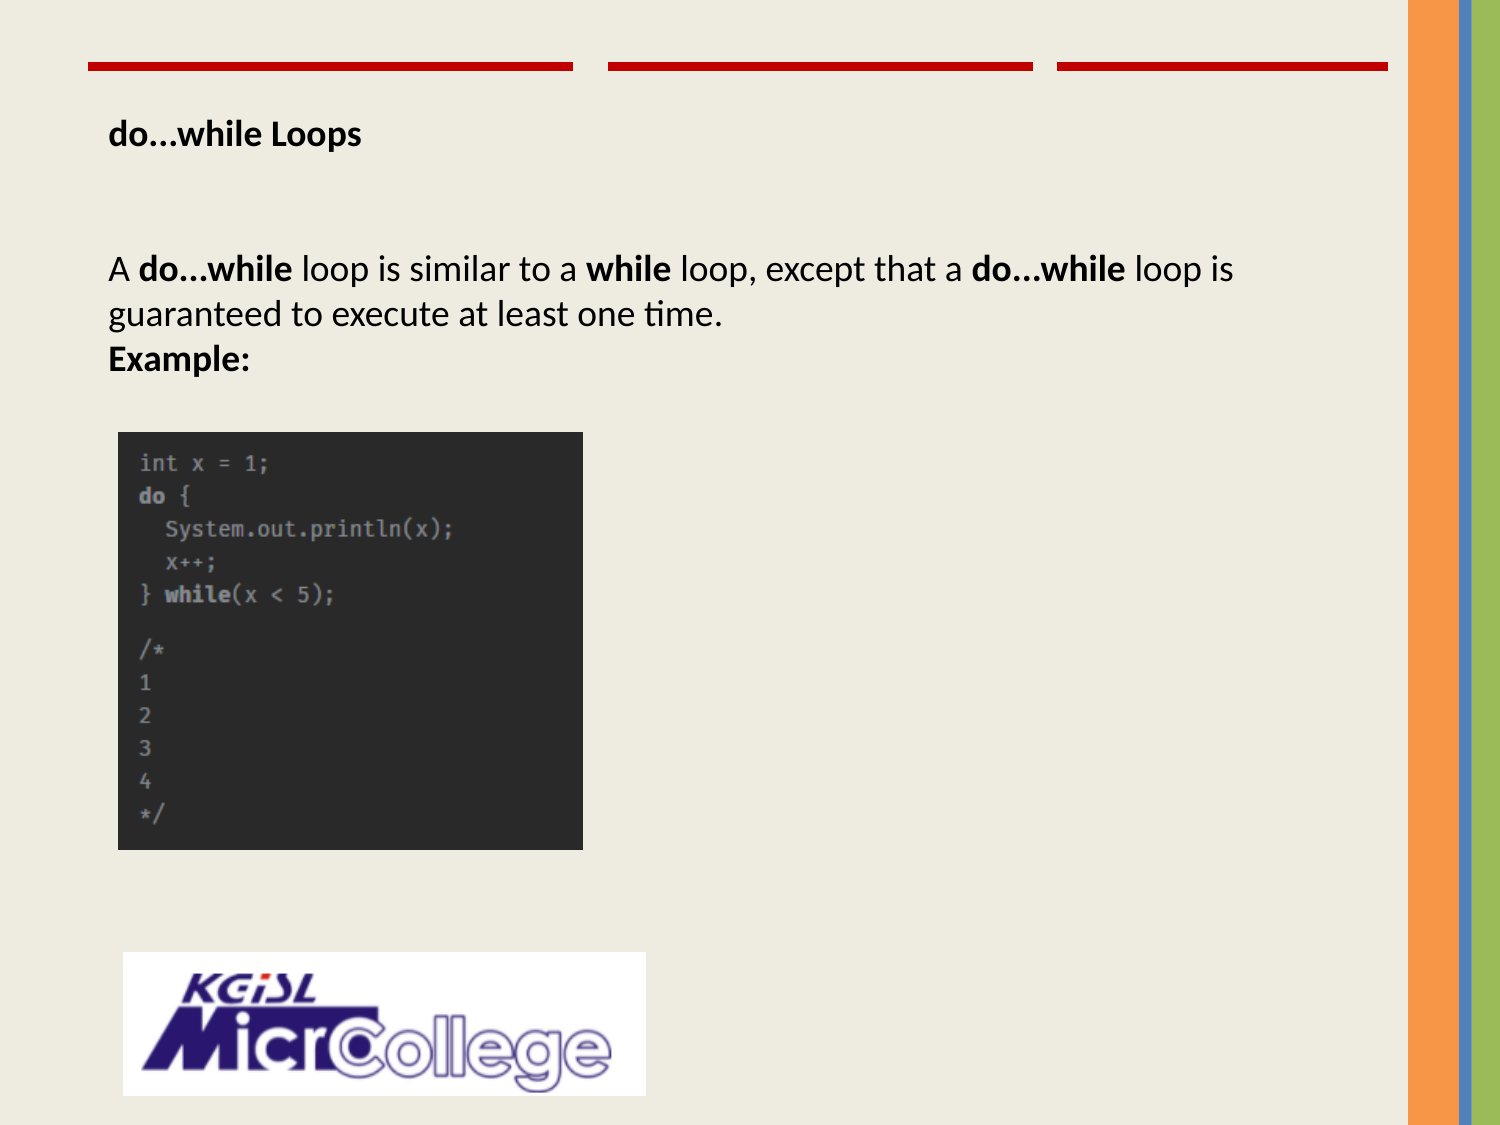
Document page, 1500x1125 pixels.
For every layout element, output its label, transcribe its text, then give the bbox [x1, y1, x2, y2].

picture [123, 951, 647, 1097]
text_box do...while Loops A do...while loop is similar to a while loop, except that a do...while loop is guaranteed to execute at least one time. Example: [93, 101, 1365, 387]
picture [118, 432, 583, 850]
